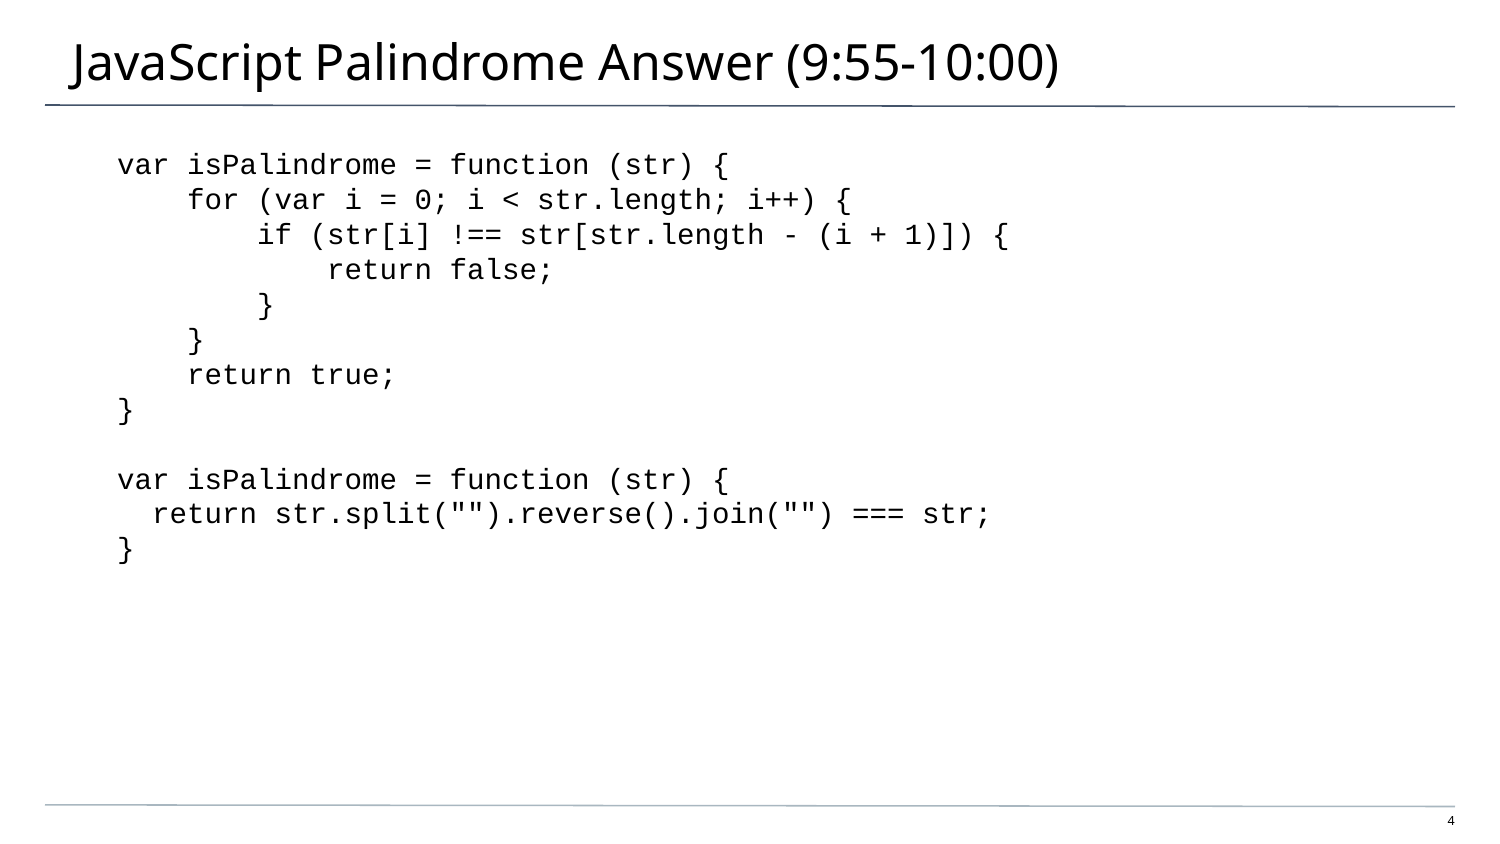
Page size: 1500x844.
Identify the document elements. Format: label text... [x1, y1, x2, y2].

text_box var isPalindrome = function (str) { for (var i = 0; i < str.length; i++) { if (str[i] !== str[str.length - (i + 1)]) { return false; } } return true; } var isPalindrome = function (str) { return str.split("").reverse().join("") === str; } [102, 137, 1025, 573]
title JavaScript Palindrome Answer (9:55-10:00) [0, 0, 1500, 88]
